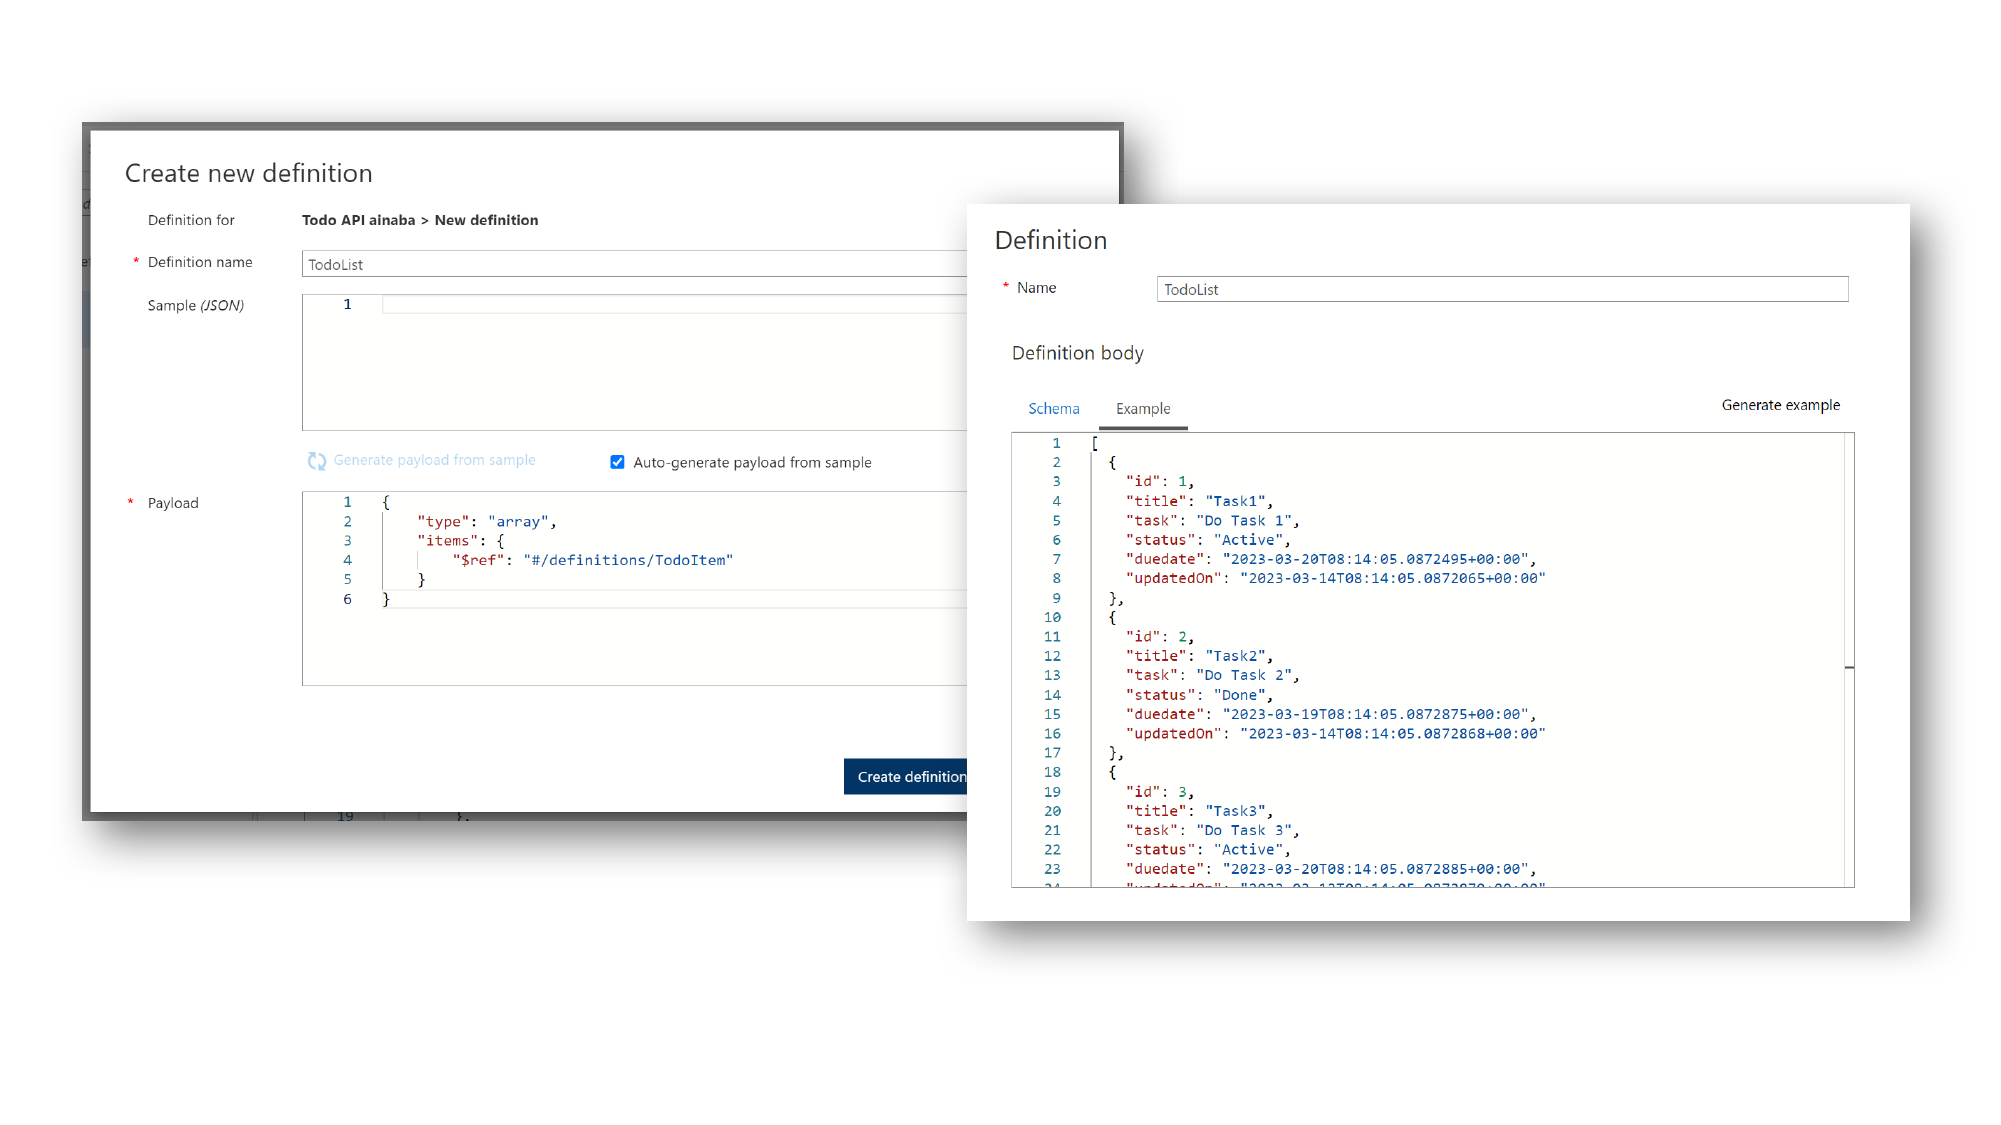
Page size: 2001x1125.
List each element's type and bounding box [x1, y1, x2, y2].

picture [82, 122, 1910, 921]
